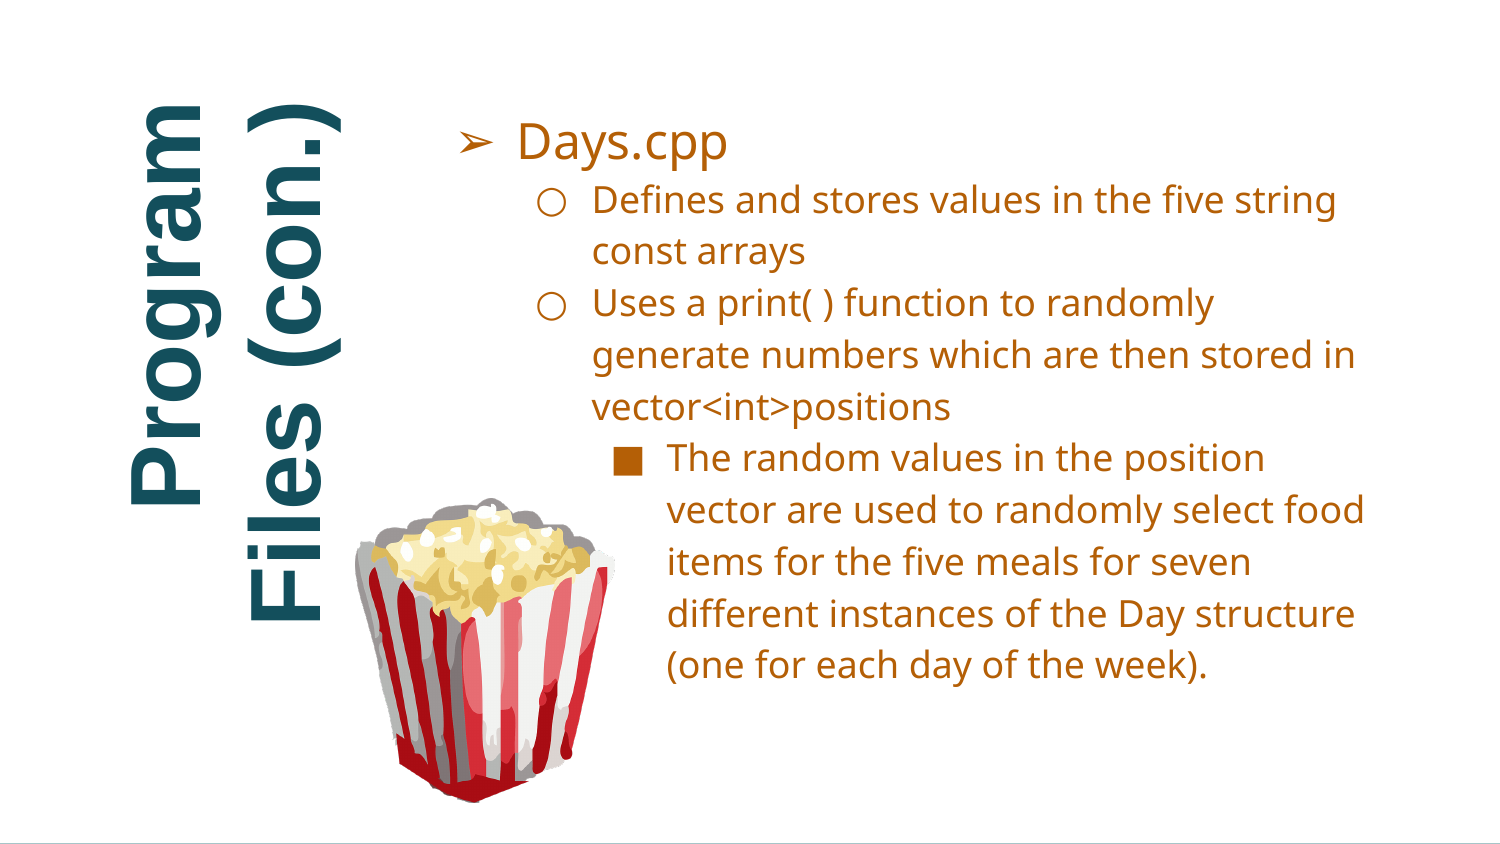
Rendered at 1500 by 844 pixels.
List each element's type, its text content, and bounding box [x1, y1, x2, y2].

picture [354, 498, 615, 804]
list Days.cpp Defines and stores values in the five string const arrays Uses a print( ) function to randomly generate numbers which are then stored in vector<int>positions The random values in the position vector are used to randomly select food items for the five meals for seven different instances of the Day structure (one for each day of the week). [426, 85, 1397, 752]
title Program Files (con.) [108, 85, 356, 752]
